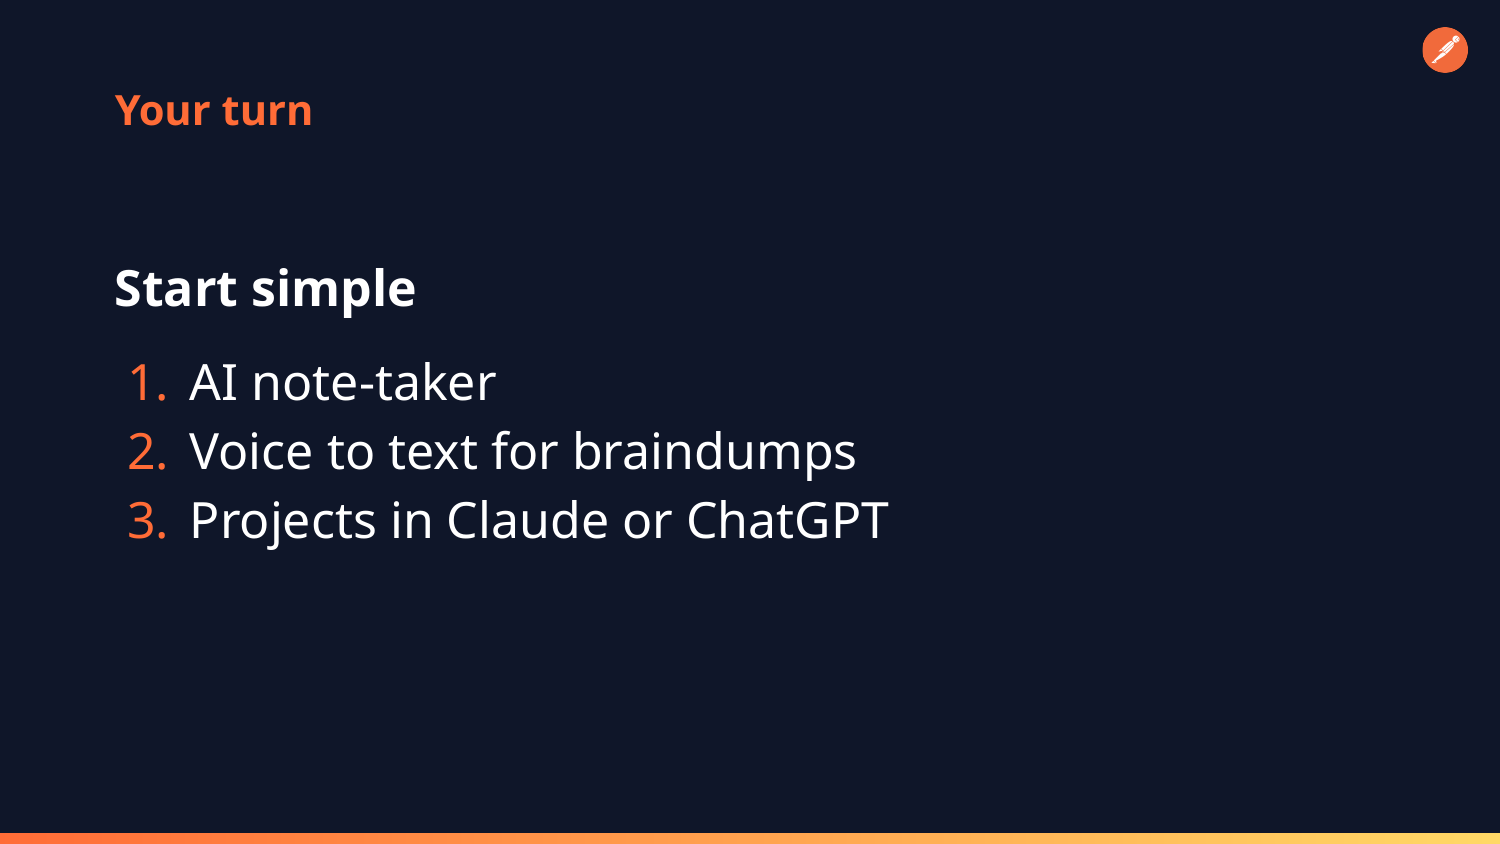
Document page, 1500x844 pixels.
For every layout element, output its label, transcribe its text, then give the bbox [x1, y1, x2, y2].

picture [1422, 27, 1472, 73]
list Start simple AI note-taker Voice to text for braindumps Projects in Claude or ChatGPT [99, 232, 1008, 627]
title Your turn [99, 68, 1053, 163]
